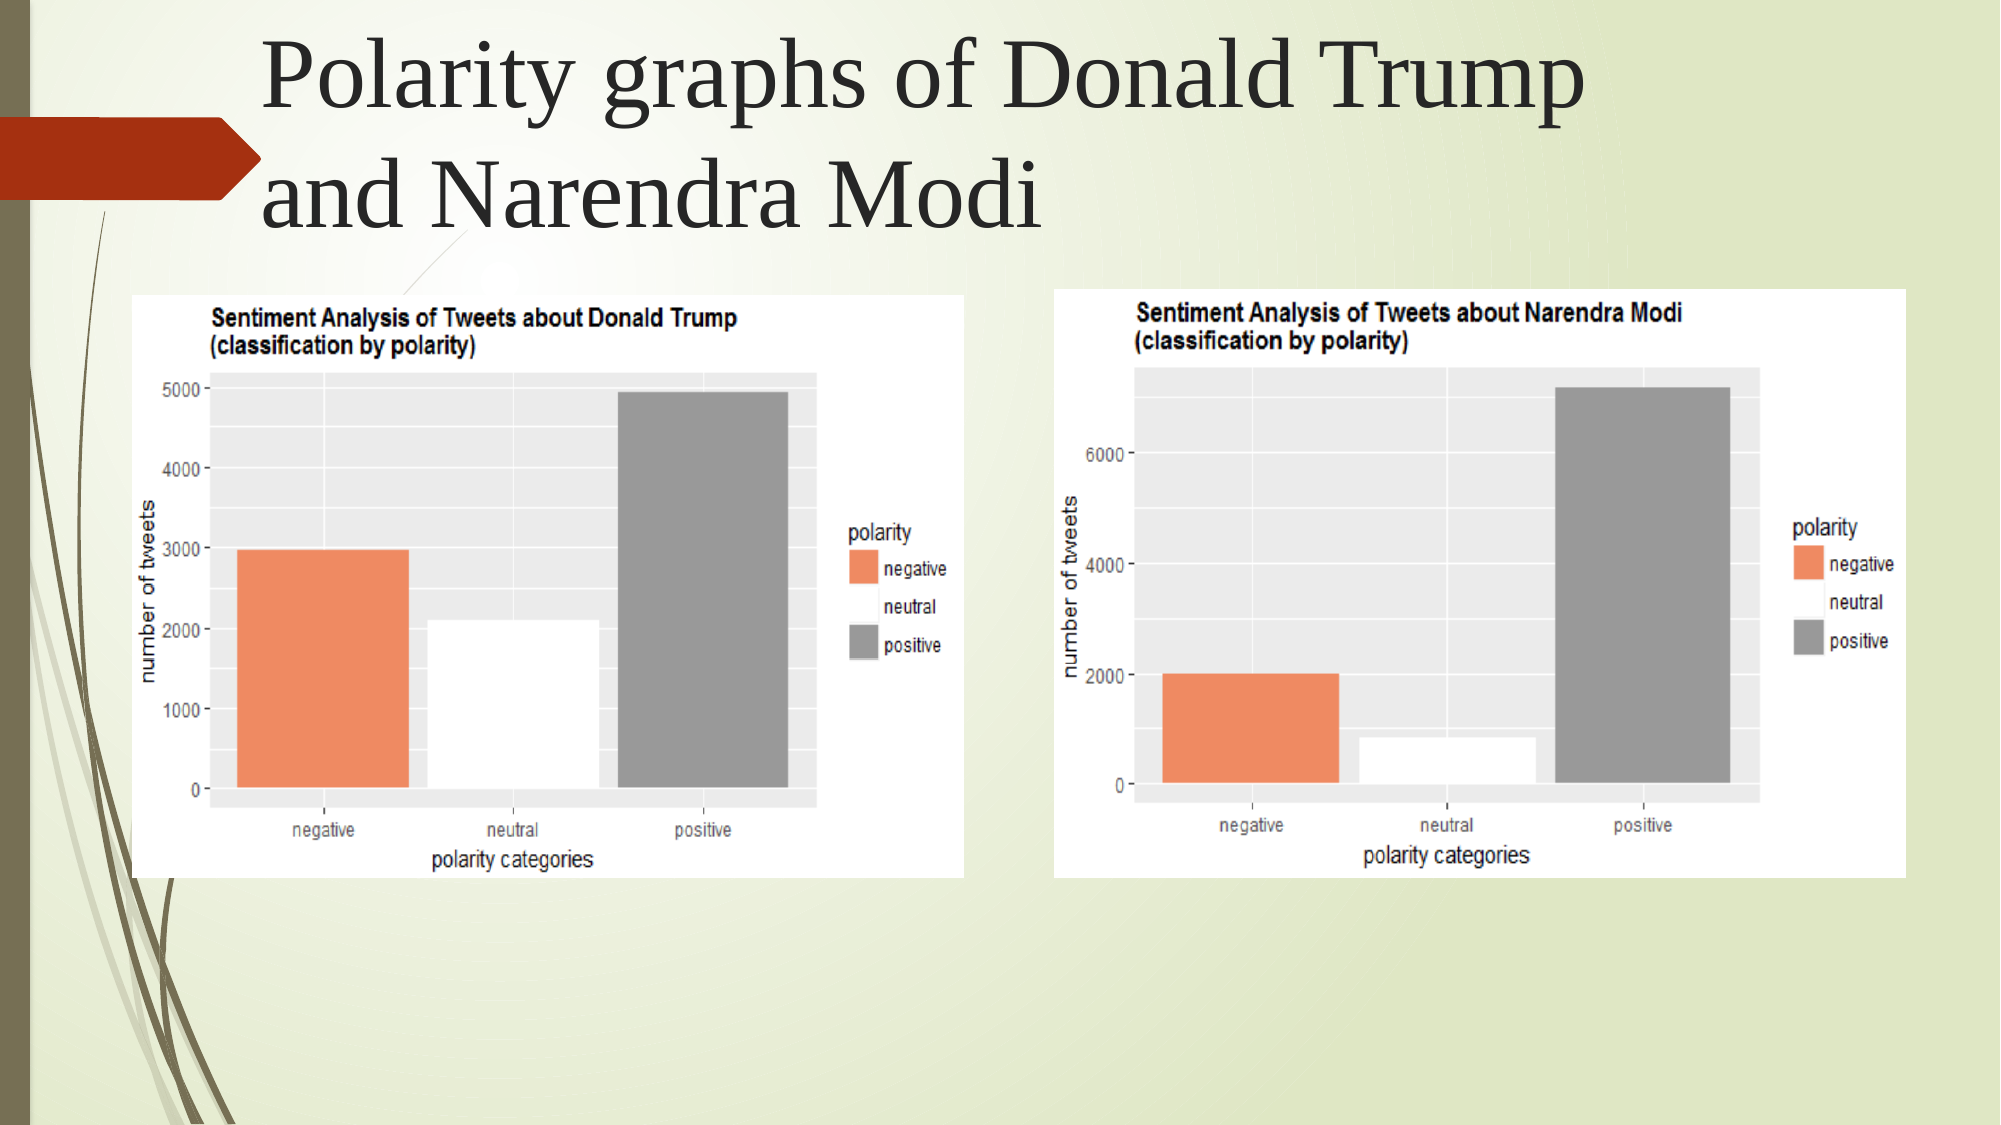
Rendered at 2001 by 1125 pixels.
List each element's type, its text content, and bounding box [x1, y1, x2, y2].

picture [1053, 289, 1906, 878]
title Polarity graphs of Donald Trump and Narendra Modi [245, 0, 1708, 211]
picture [132, 295, 964, 879]
